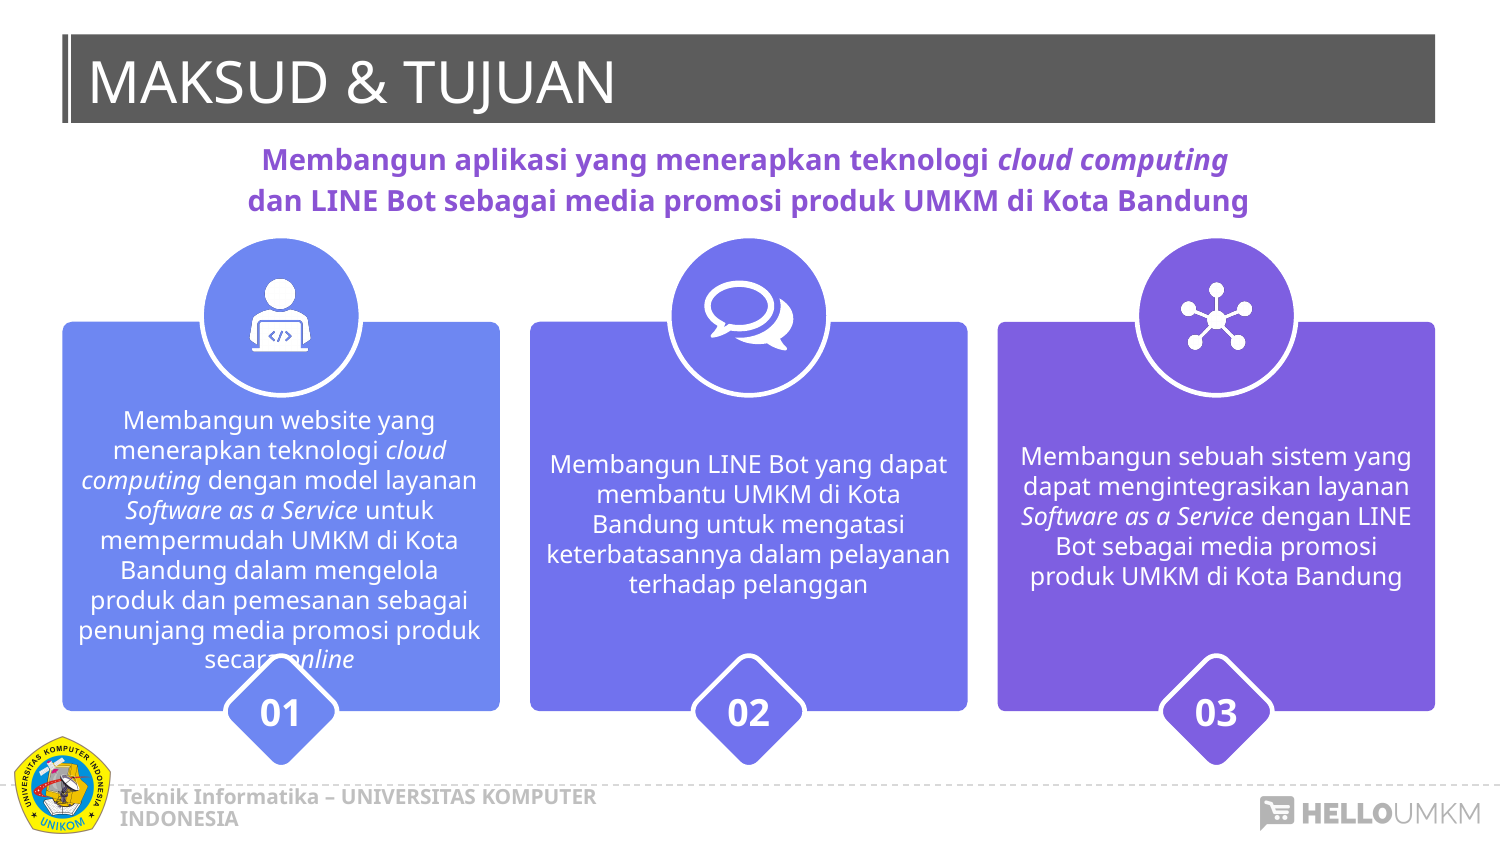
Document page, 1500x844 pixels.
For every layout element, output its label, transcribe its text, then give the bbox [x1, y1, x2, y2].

picture [14, 736, 111, 834]
text_box Membangun LINE Bot yang dapat membantu UMKM di Kota Bandung untuk mengatasi keterbatasannya dalam pelayanan terhadap pelanggan [544, 448, 954, 599]
text_box 02 [693, 655, 805, 768]
text_box [997, 321, 1436, 712]
text_box Membangun sebuah sistem yang dapat mengintegrasikan layanan Software as a Service dengan LINE Bot sebagai media promosi produk UMKM di Kota Bandung [1011, 440, 1422, 591]
text_box [669, 235, 829, 396]
text_box [201, 235, 361, 396]
text_box [1136, 235, 1297, 396]
title MAKSUD & TUJUAN [87, 39, 1436, 121]
picture [233, 265, 326, 357]
picture [1170, 270, 1263, 362]
text_box 03 [1160, 655, 1273, 768]
text_box [530, 321, 968, 712]
text_box 01 [225, 655, 338, 768]
text_box [62, 321, 500, 712]
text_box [704, 280, 794, 351]
text_box Membangun website yang menerapkan teknologi cloud computing dengan model layanan Software as a Service untuk mempermudah UMKM di Kota Bandung dalam mengelola produk dan pemesanan sebagai penunjang media promosi produk secara online [74, 404, 485, 674]
list Membangun aplikasi yang menerapkan teknologi cloud computing dan LINE Bot sebagai media promosi produk UMKM di Kota Bandung [62, 159, 1436, 200]
